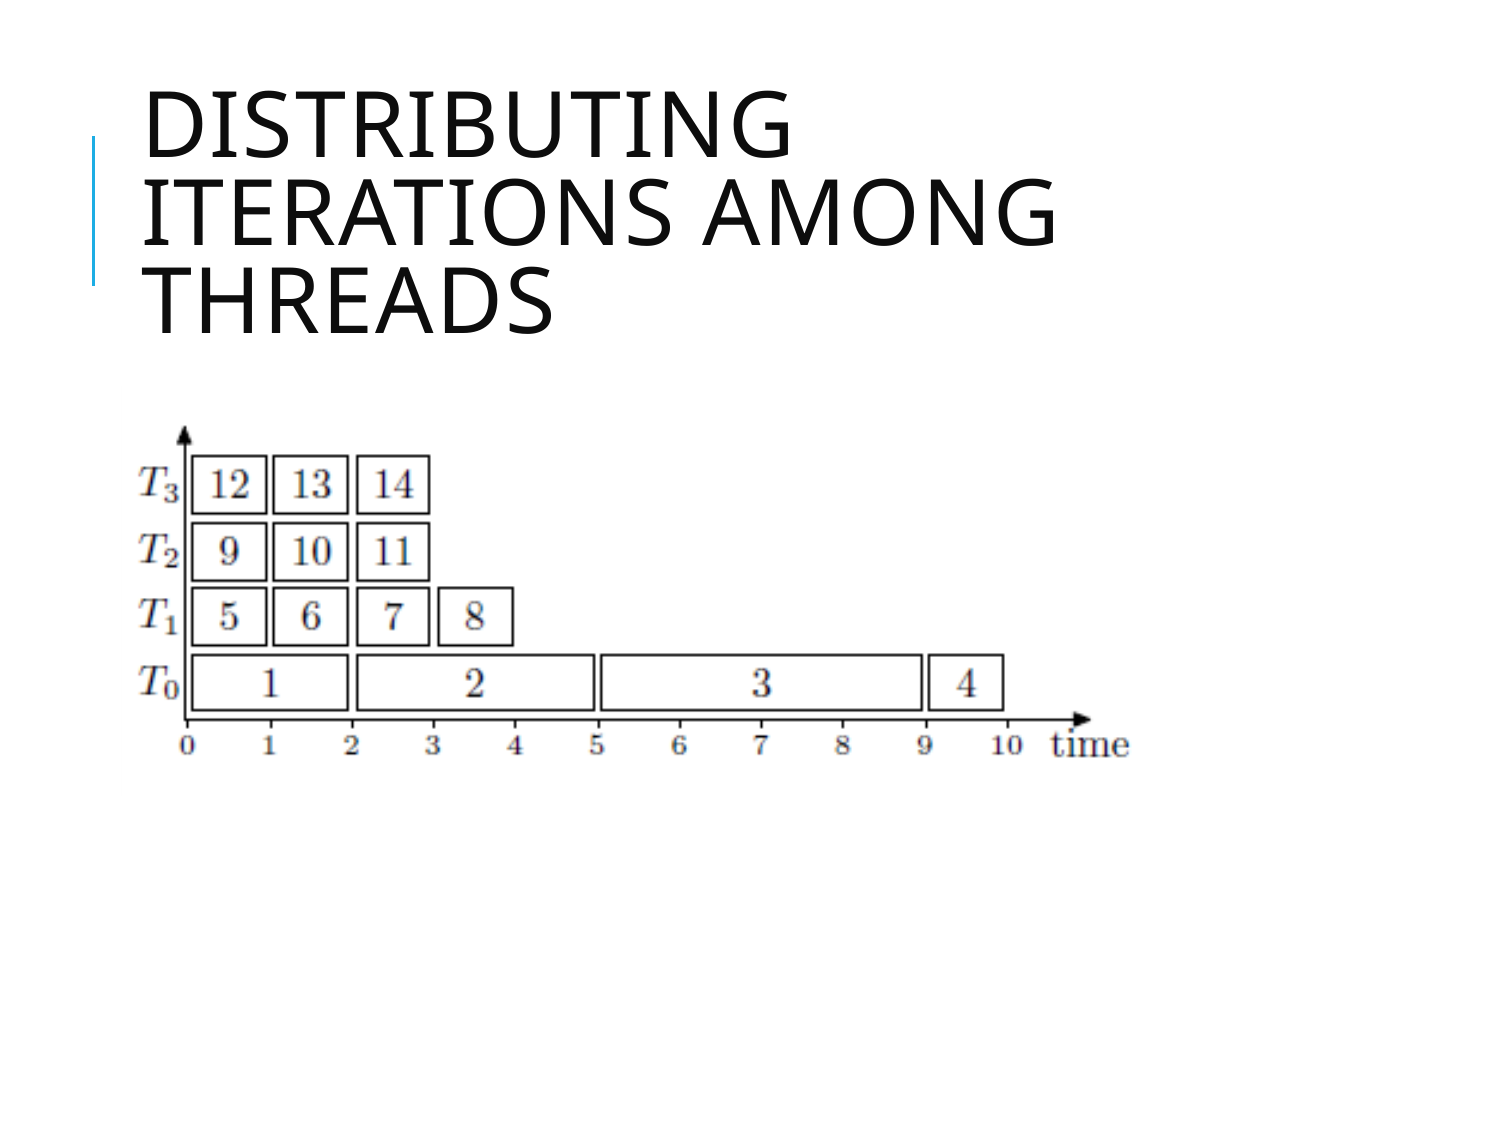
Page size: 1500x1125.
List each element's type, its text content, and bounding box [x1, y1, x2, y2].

picture [120, 386, 1225, 796]
title Distributing iterations among threads [126, 96, 1322, 342]
